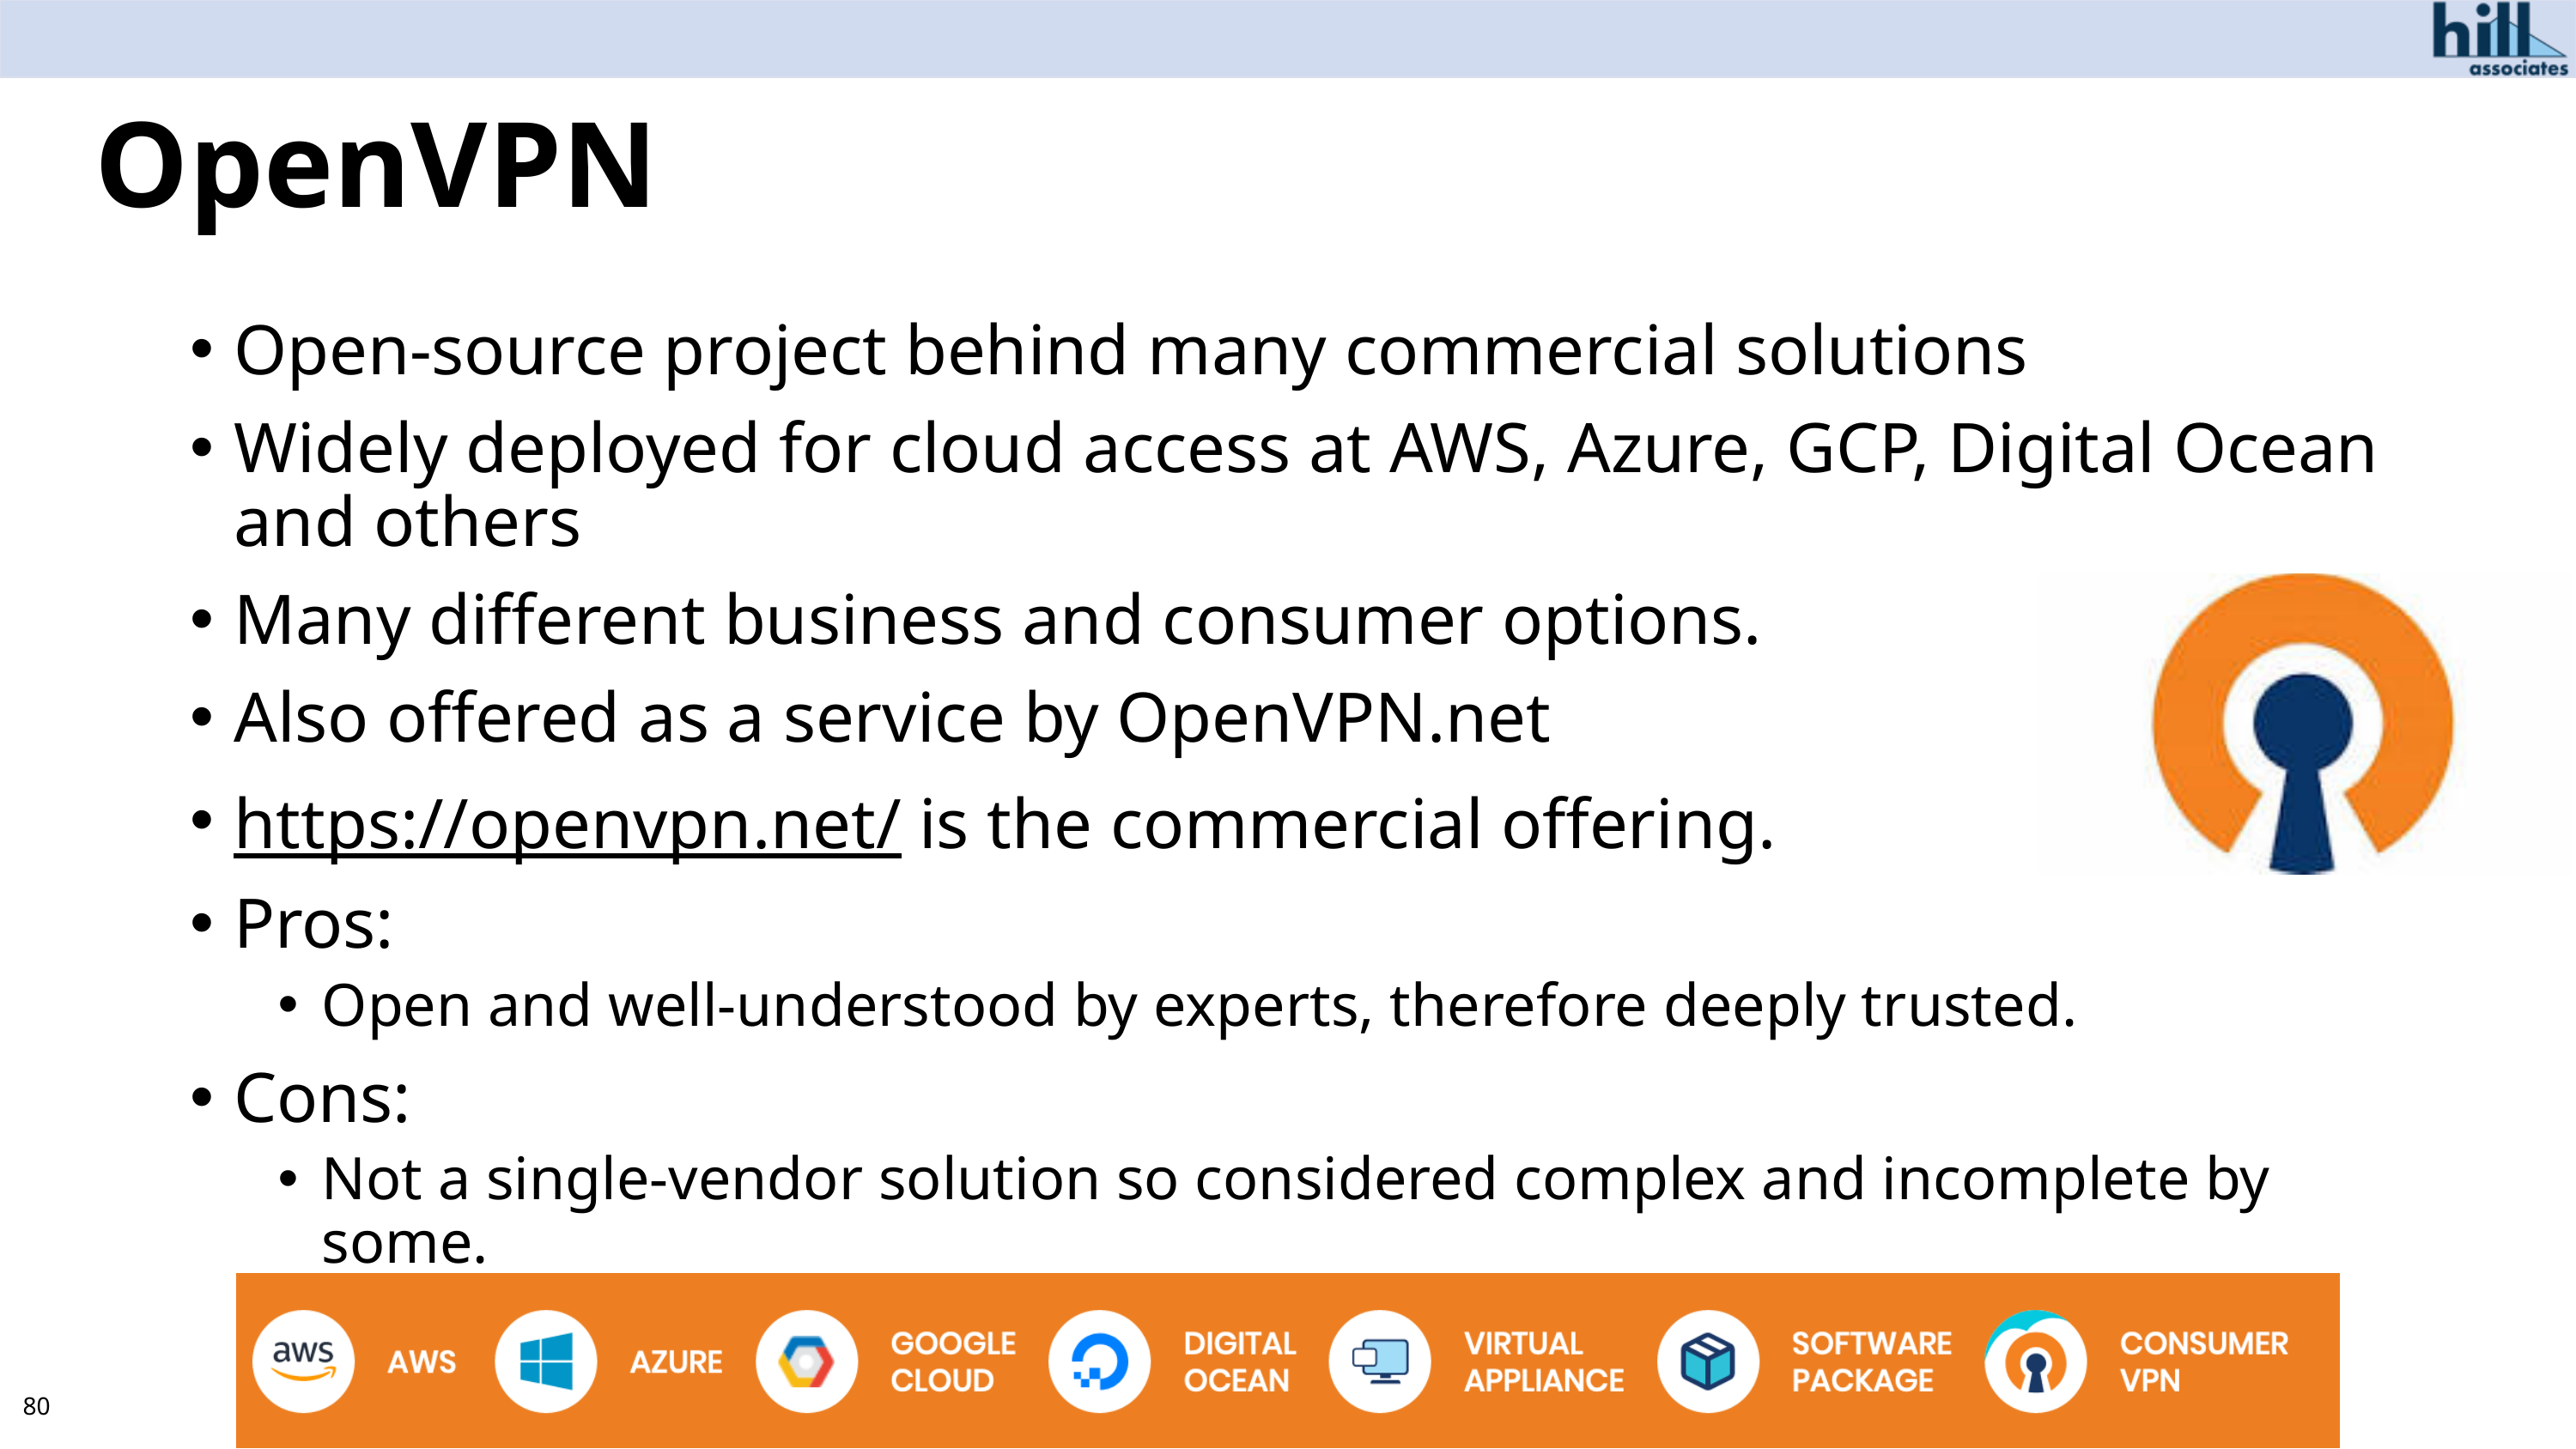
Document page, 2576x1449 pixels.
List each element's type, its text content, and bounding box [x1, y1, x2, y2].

picture [2432, 0, 2576, 80]
picture [2037, 573, 2572, 875]
title OpenVPN [82, 28, 2305, 309]
text_box 80 [3, 1384, 215, 1449]
list Open-source project behind many commercial solutions Widely deployed for cloud access at AWS, Azure, GCP, Digital Ocean and others Many different business and consumer options. Also offered as a service by OpenVPN.net https://openvpn.net/ is the commercial offering. Pros: Open and well-understood by experts, therefore deeply trusted. Cons: Not a single-vendor solution so considered complex and incomplete by some. [177, 308, 2399, 1290]
picture [235, 1273, 2341, 1448]
